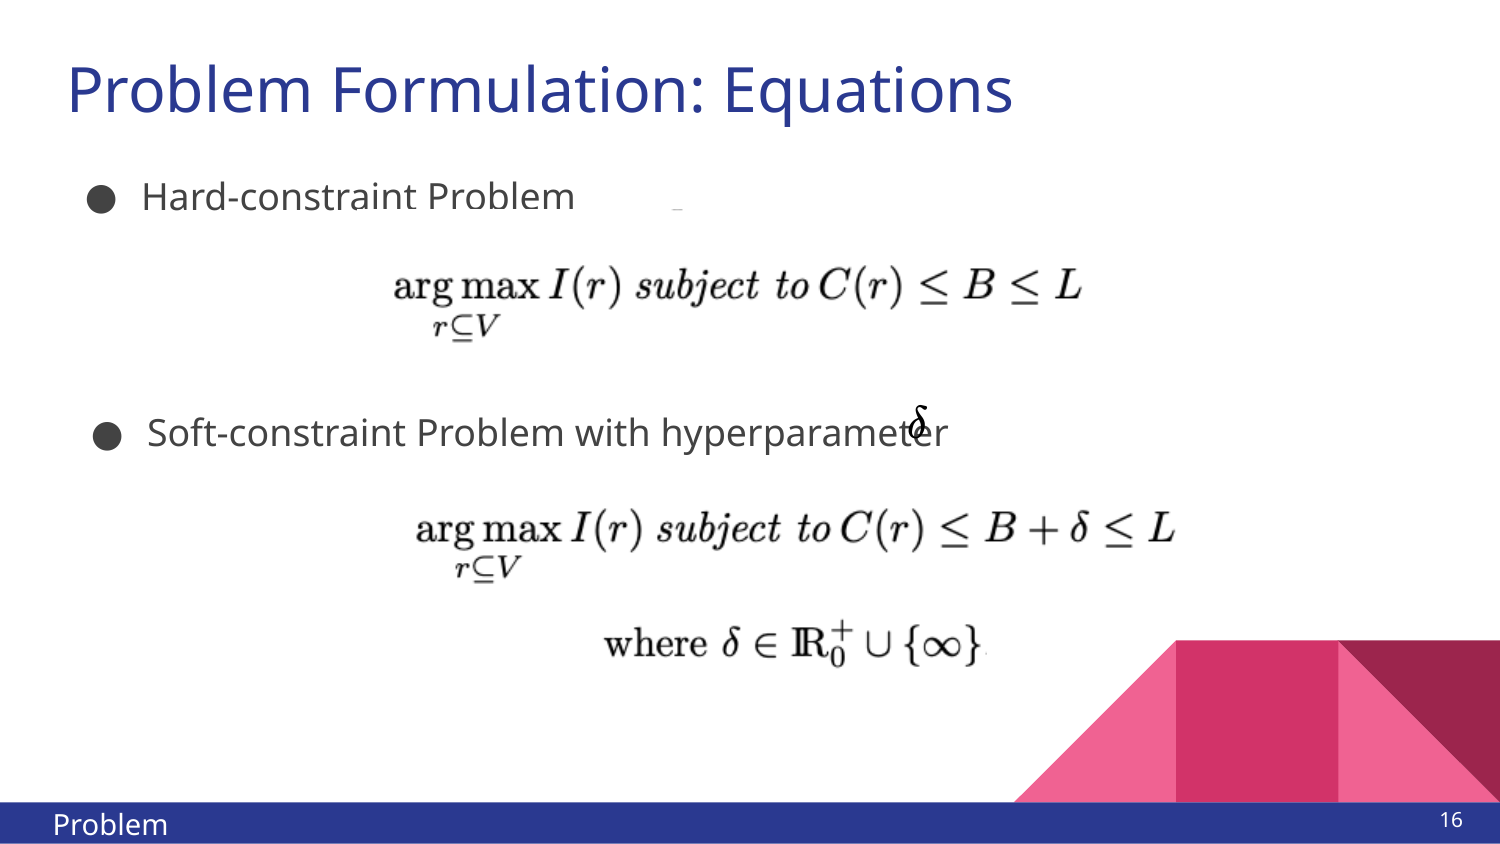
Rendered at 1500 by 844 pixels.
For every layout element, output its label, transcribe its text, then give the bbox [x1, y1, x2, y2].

list Soft-constraint Problem with hyperparameter [57, 387, 1455, 714]
title Problem Formulation: Equations [51, 34, 1449, 135]
list Hard-constraint Problem [51, 151, 1449, 478]
slide_number ‹#› [1387, 788, 1478, 844]
picture [384, 467, 1216, 685]
picture [907, 401, 929, 443]
text_box Problem Description [37, 790, 335, 844]
picture [357, 209, 1115, 360]
